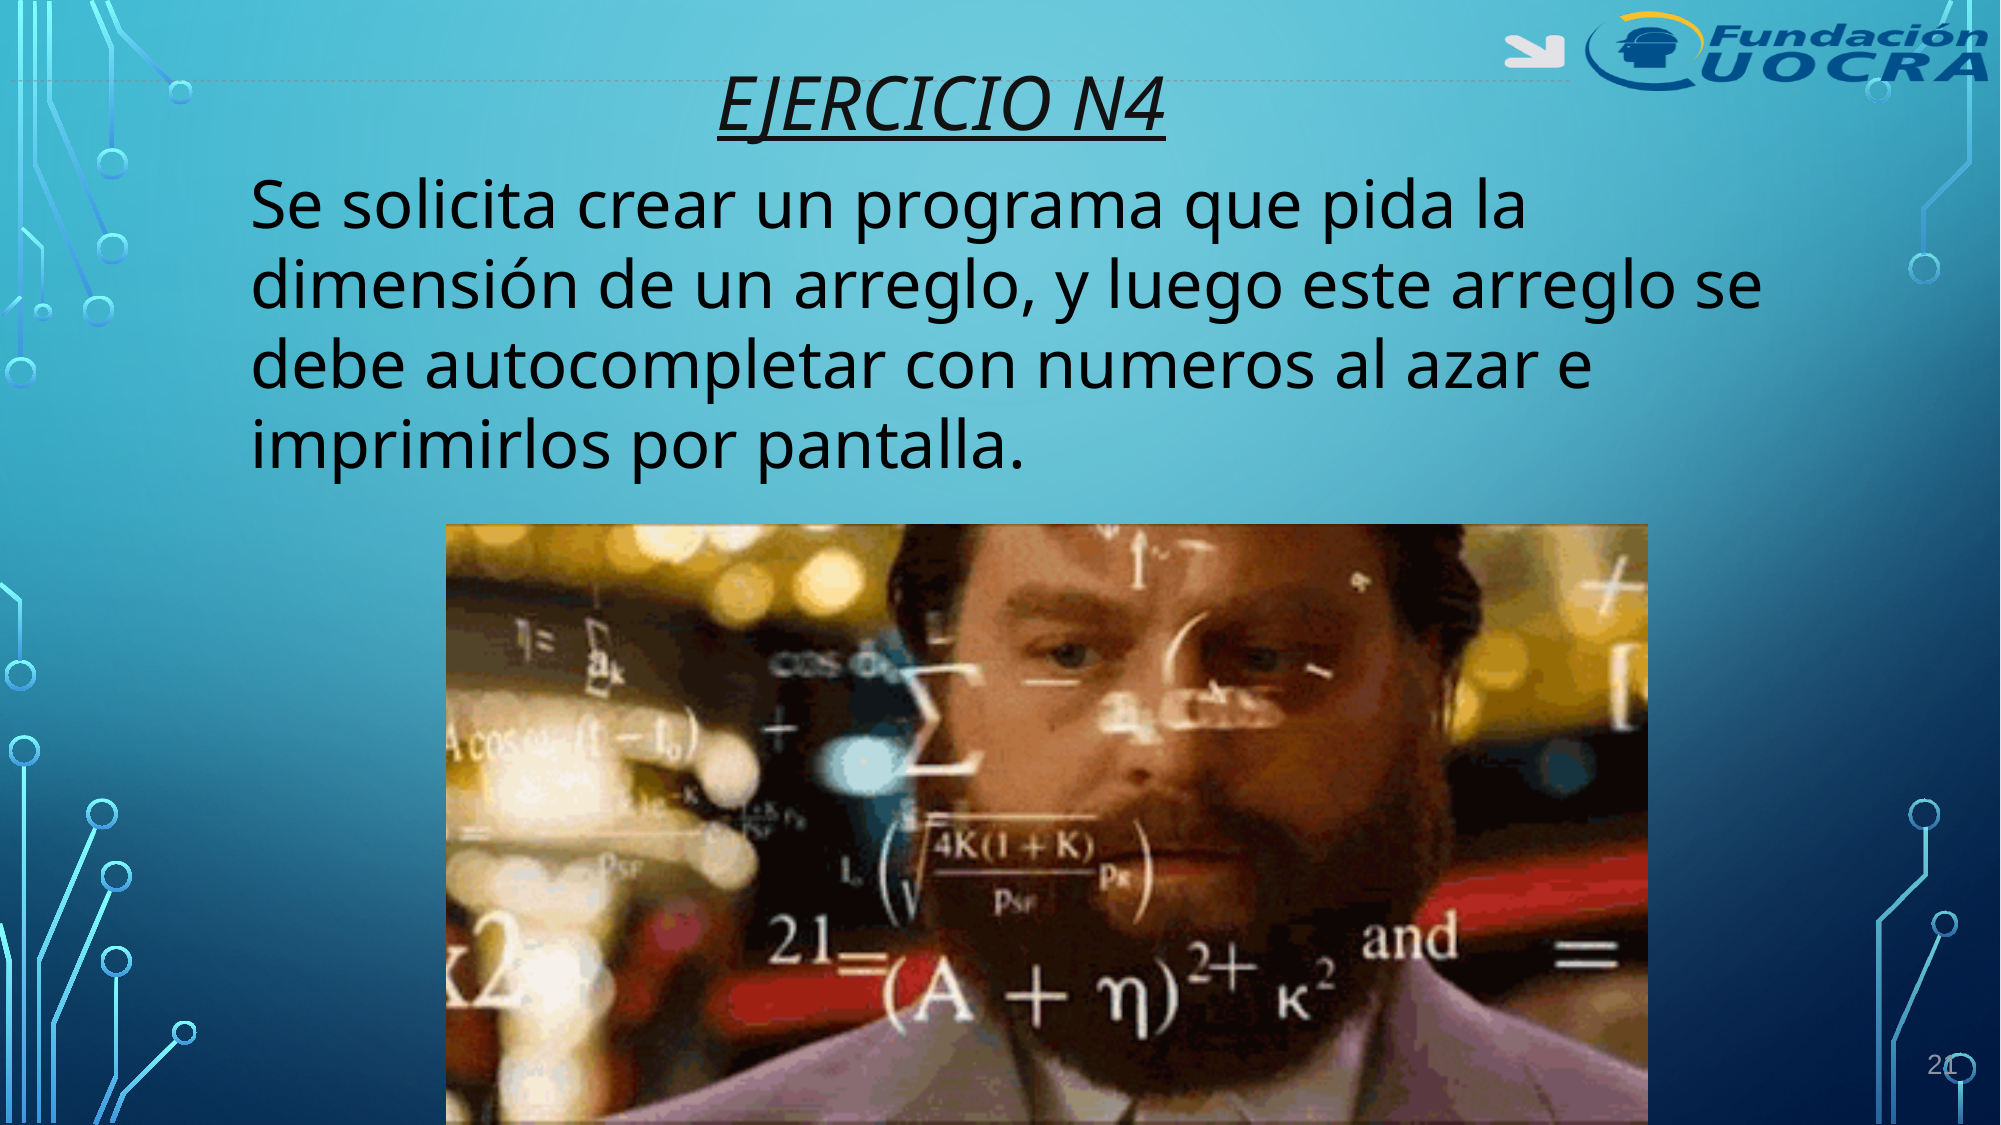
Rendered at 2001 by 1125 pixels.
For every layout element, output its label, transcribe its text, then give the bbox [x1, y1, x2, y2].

picture [11, 11, 1989, 91]
slide_number 21 [1853, 1019, 1974, 1106]
picture [446, 524, 1648, 1125]
text_box EJERCICIO N4 [380, 91, 1503, 154]
text_box Se solicita crear un programa que pida la dimensión de un arreglo, y luego este arreglo se debe autocompletar con numeros al azar e imprimirlos por pantalla. [235, 154, 1822, 540]
